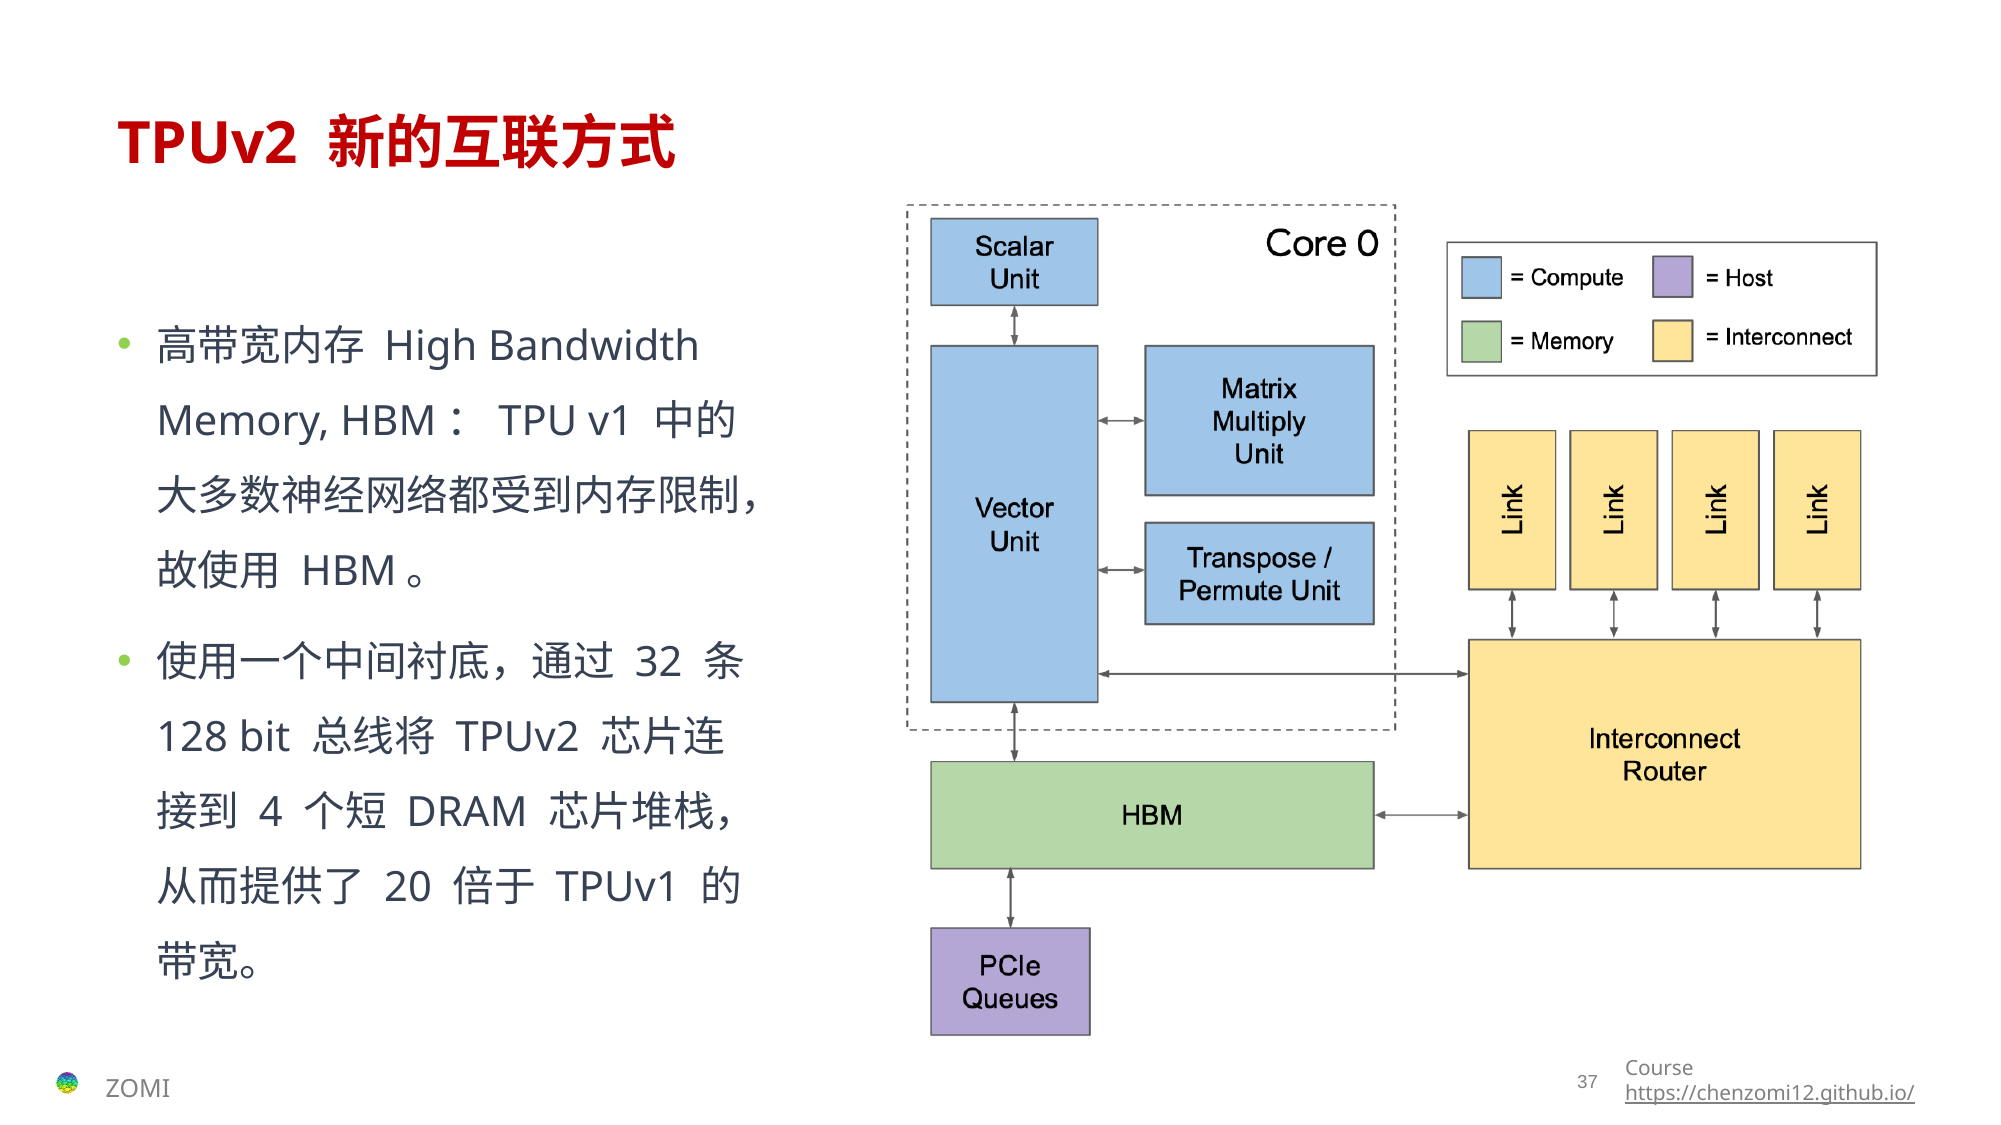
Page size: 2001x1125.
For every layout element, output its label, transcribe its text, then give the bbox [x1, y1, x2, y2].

title TPUv2 新的互联方式 [102, 91, 1901, 189]
picture [57, 1073, 77, 1093]
list 高带宽内存 High Bandwidth Memory, HBM：TPU v1 中的大多数神经网络都受到内存限制，故使用 HBM。 使用一个中间衬底，通过 32 条 128 bit 总线将 TPUv2 芯片连接到 4 个短 DRAM 芯片堆栈，从而提供了 20 倍于 TPUv1 的带宽。 [102, 235, 776, 1043]
picture [887, 188, 1901, 1054]
